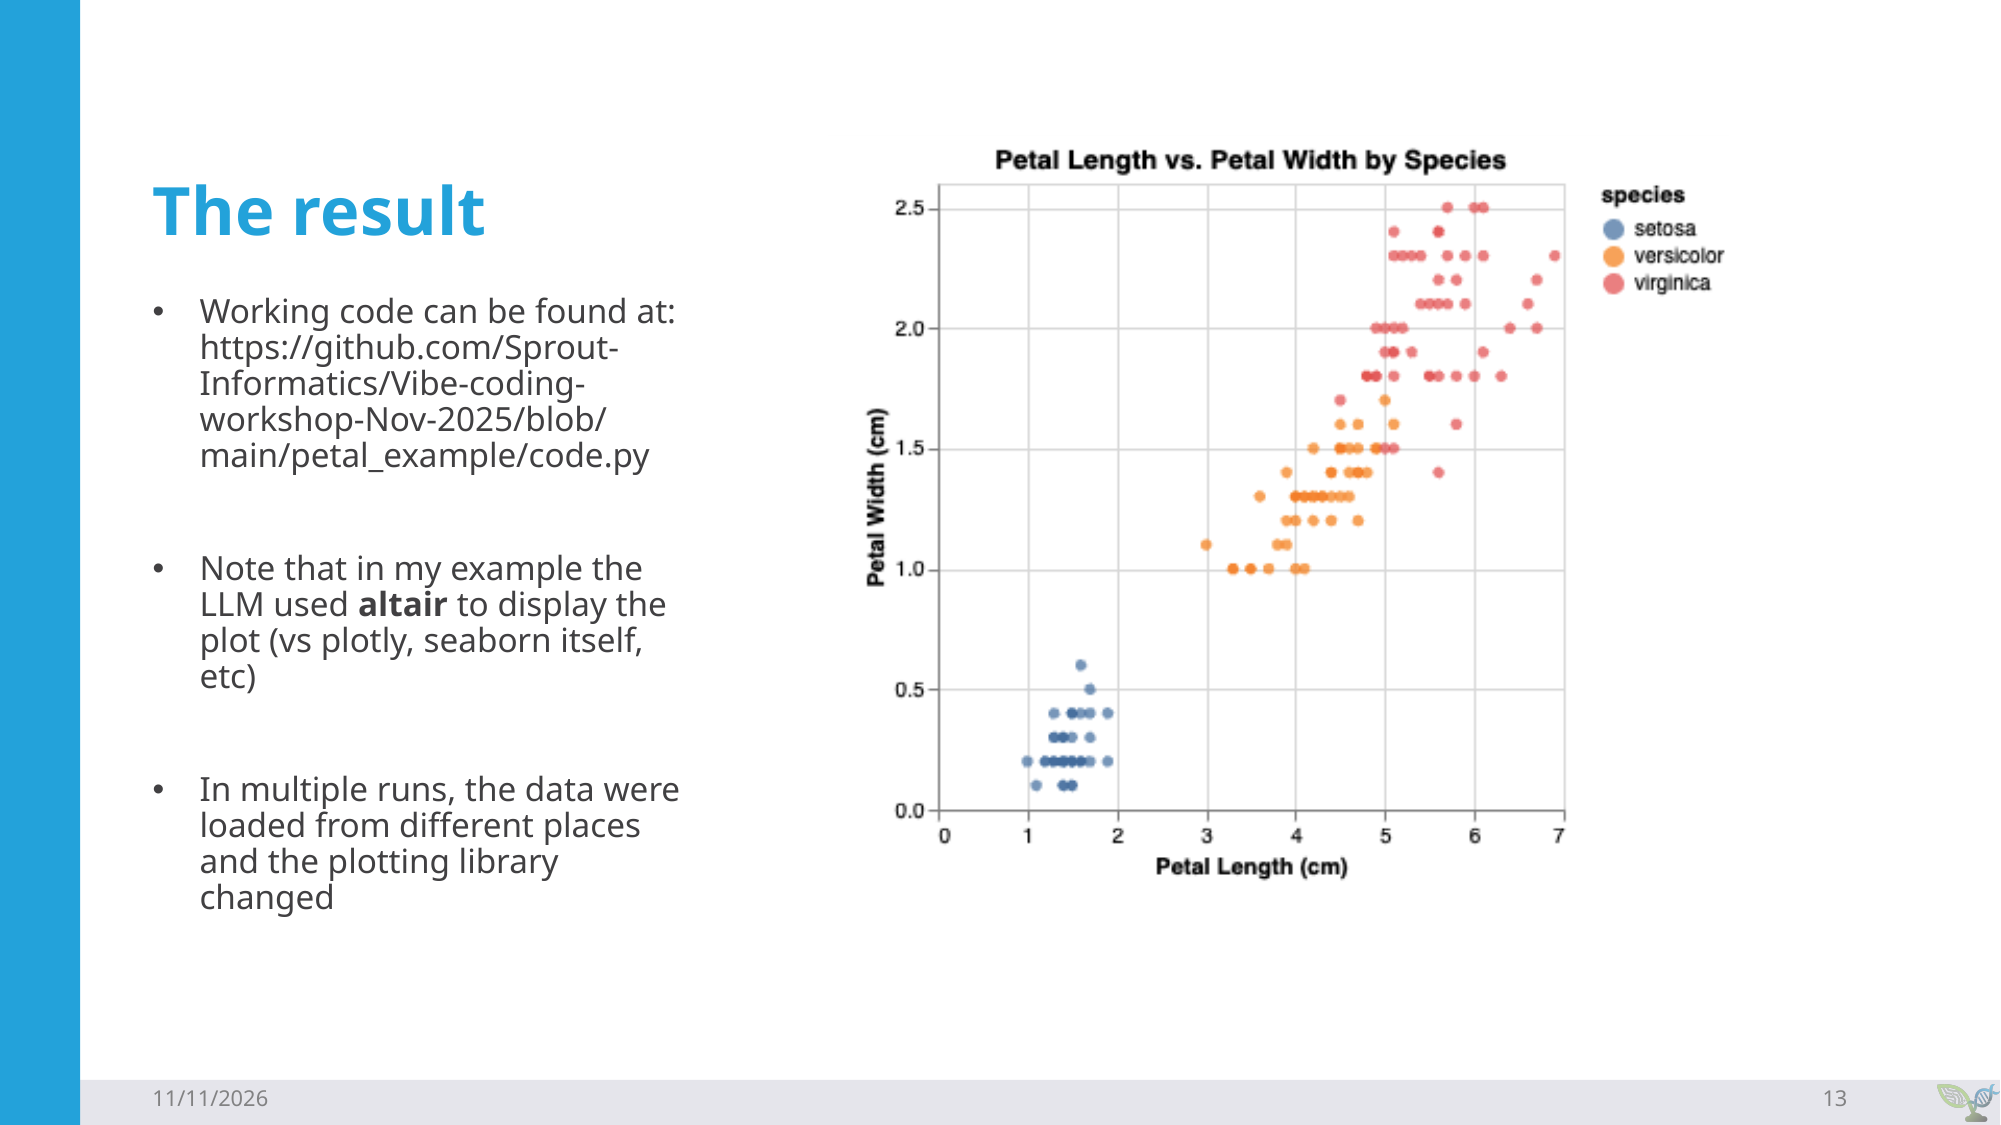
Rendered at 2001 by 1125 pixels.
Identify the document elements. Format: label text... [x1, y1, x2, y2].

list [828, 134, 1730, 902]
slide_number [137, 1080, 588, 1119]
list Working code can be found at: https://github.com/Sprout-Informatics/Vibe-coding-workshop-Nov-2025/blob/main/petal_example/code.py Note that in my example the LLM used altair to display the plot (vs plotly, seaborn itself, etc) In multiple runs, the data were loaded from different places and the plotting library changed [137, 287, 698, 963]
title The result [137, 75, 663, 258]
slide_number 13 [1412, 1080, 1863, 1119]
